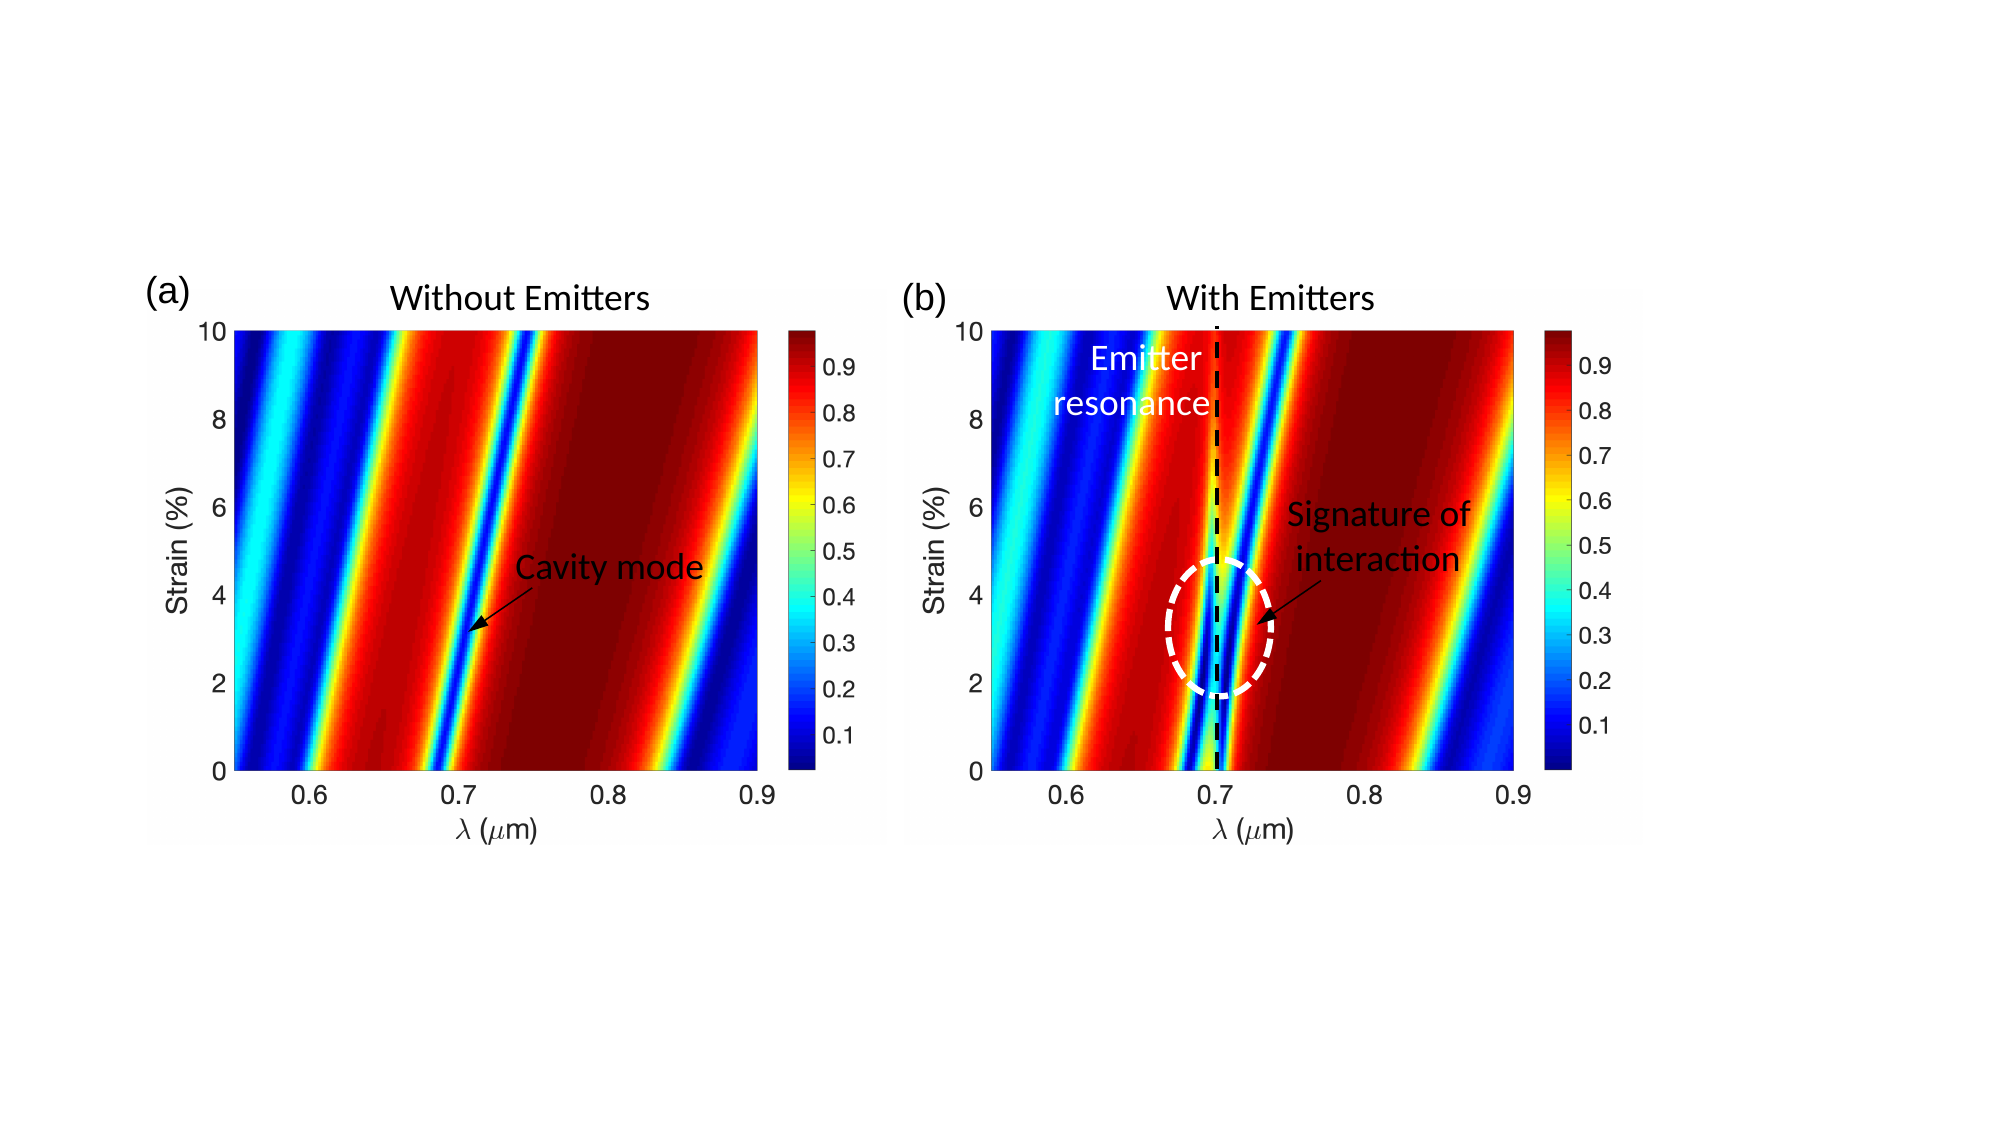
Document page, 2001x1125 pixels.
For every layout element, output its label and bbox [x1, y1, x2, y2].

text_box [129, 258, 1643, 845]
